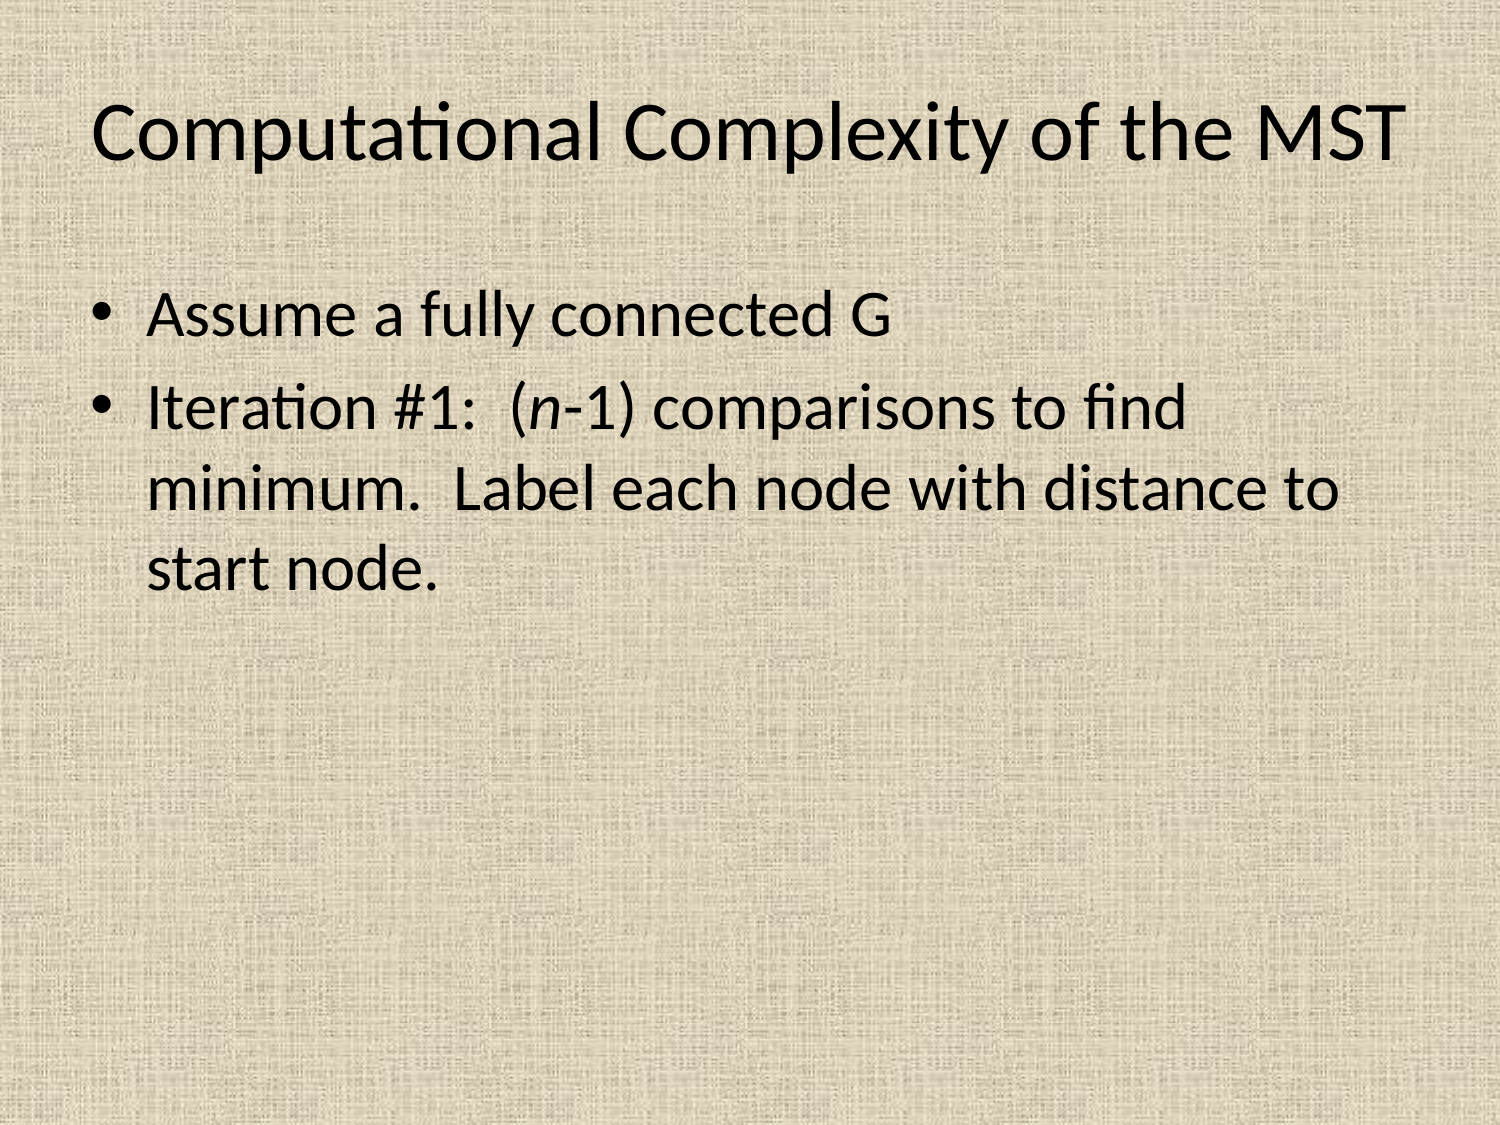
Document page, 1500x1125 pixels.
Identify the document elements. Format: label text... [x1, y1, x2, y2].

title Computational Complexity of the MST [75, 45, 1425, 233]
picture [0, 0, 1500, 1125]
list Assume a fully connected G Iteration #1: (n-1) comparisons to find minimum. Label each node with distance to start node. [75, 262, 1425, 1005]
